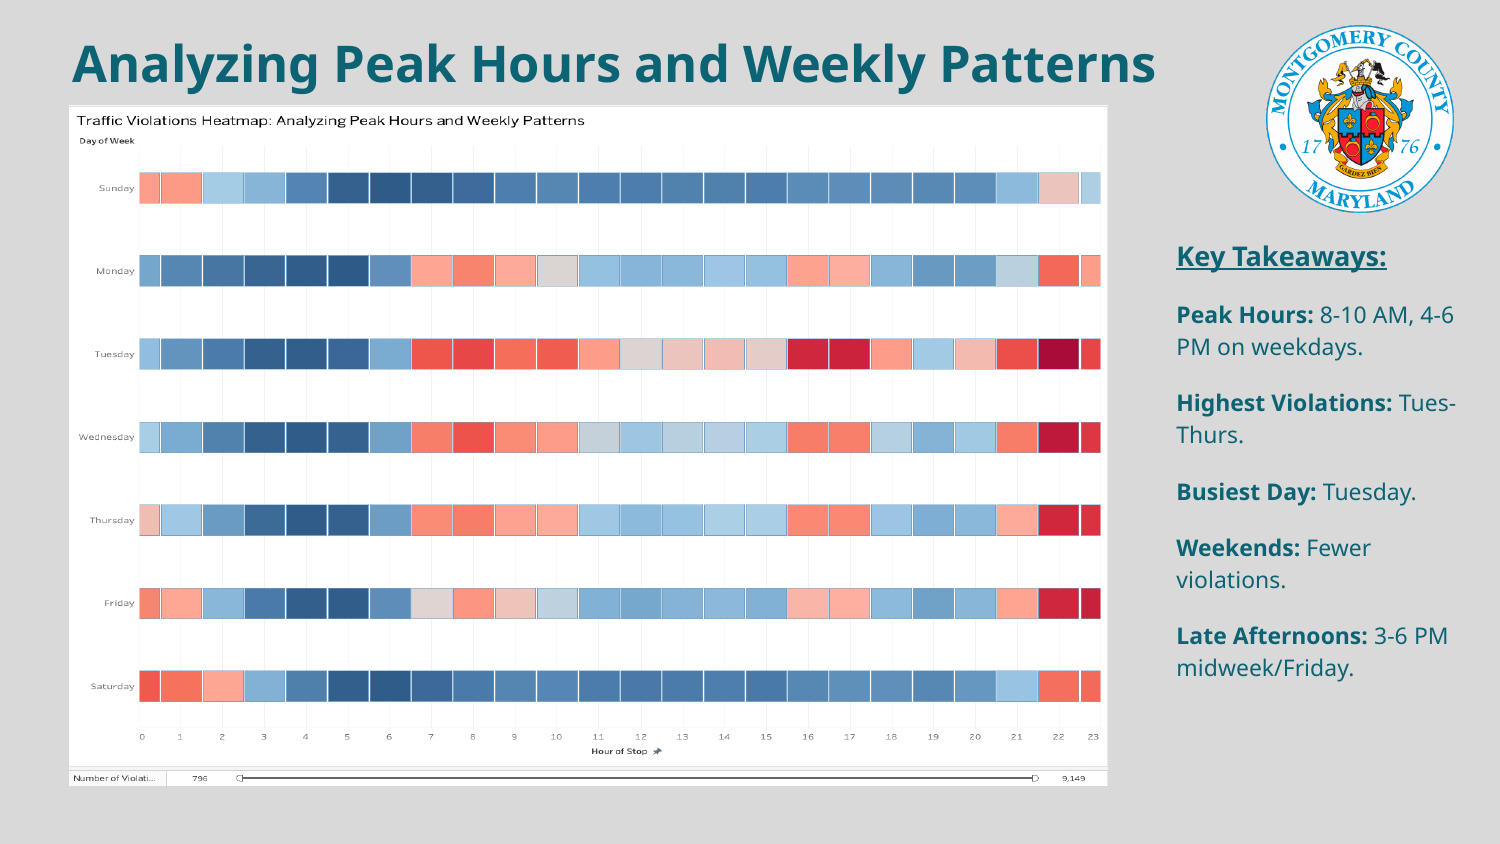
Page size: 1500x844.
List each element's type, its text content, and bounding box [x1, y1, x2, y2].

list Key Takeaways: Peak Hours: 8-10 AM, 4-6 PM on weekdays. Highest Violations: Tues-Thurs. Busiest Day: Tuesday. Weekends: Fewer violations. Late Afternoons: 3-6 PM midweek/Friday. [1161, 219, 1500, 718]
title Analyzing Peak Hours and Weekly Patterns [57, 17, 1211, 114]
picture [1266, 25, 1454, 213]
picture [69, 105, 1108, 786]
